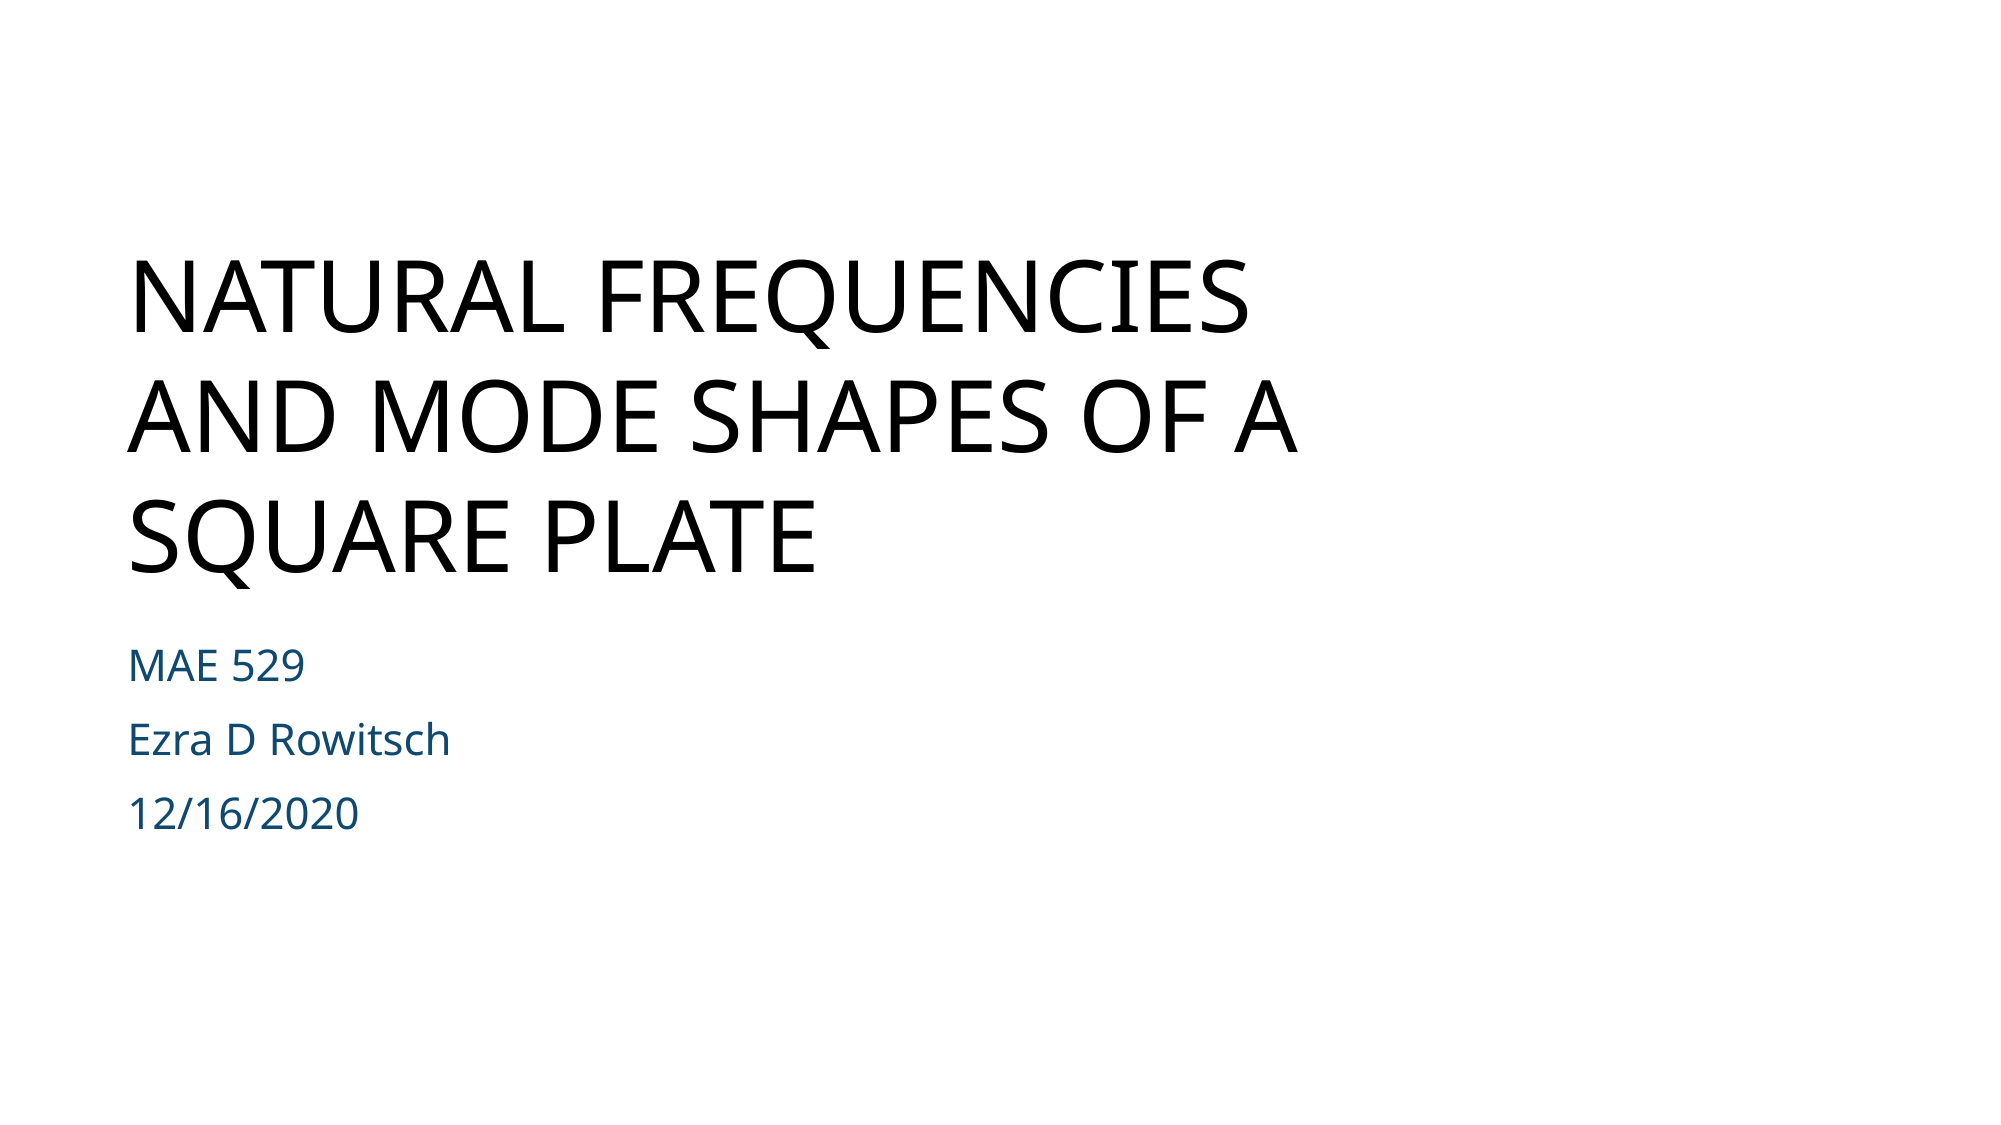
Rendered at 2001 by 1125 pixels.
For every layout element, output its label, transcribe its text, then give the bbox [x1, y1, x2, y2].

title Natural Frequencies and Mode shapes of a square plate [112, 112, 1425, 600]
subtitle MAE 529 Ezra D Rowitsch 12/16/2020 [112, 630, 1163, 950]
